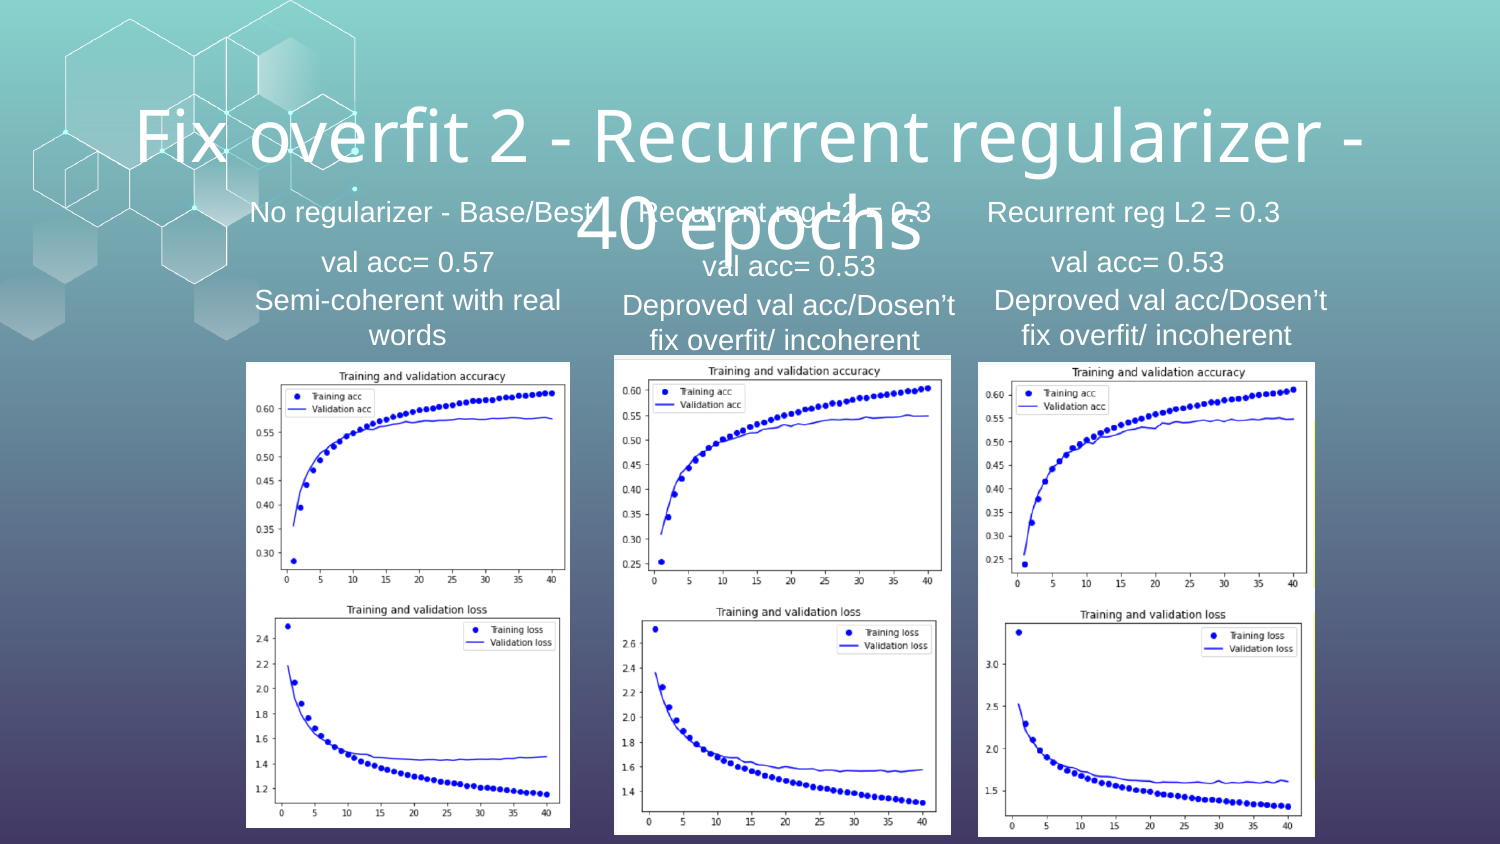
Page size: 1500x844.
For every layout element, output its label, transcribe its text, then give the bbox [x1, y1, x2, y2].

text_box val acc= 0.53 [962, 228, 1313, 293]
text_box No regularizer - Base/Best [196, 178, 647, 244]
title Fix overfit 2 - Recurrent regularizer - 40 epochs [88, 74, 1412, 185]
text_box val acc= 0.53 [627, 232, 951, 298]
text_box val acc= 0.57 [246, 228, 570, 293]
picture [246, 362, 570, 828]
picture [614, 355, 951, 835]
text_box Recurrent reg L2 = 0.3 [967, 178, 1309, 244]
picture [978, 362, 1315, 838]
text_box Deproved val acc/Dosen’t fix overfit/ incoherent [973, 266, 1349, 402]
text_box Recurrent reg L2 = 0.3 [647, 178, 960, 244]
text_box Semi-coherent with real words [223, 266, 593, 367]
picture [0, 0, 378, 341]
text_box Deproved val acc/Dosen’t fix overfit/ incoherent [604, 271, 973, 372]
